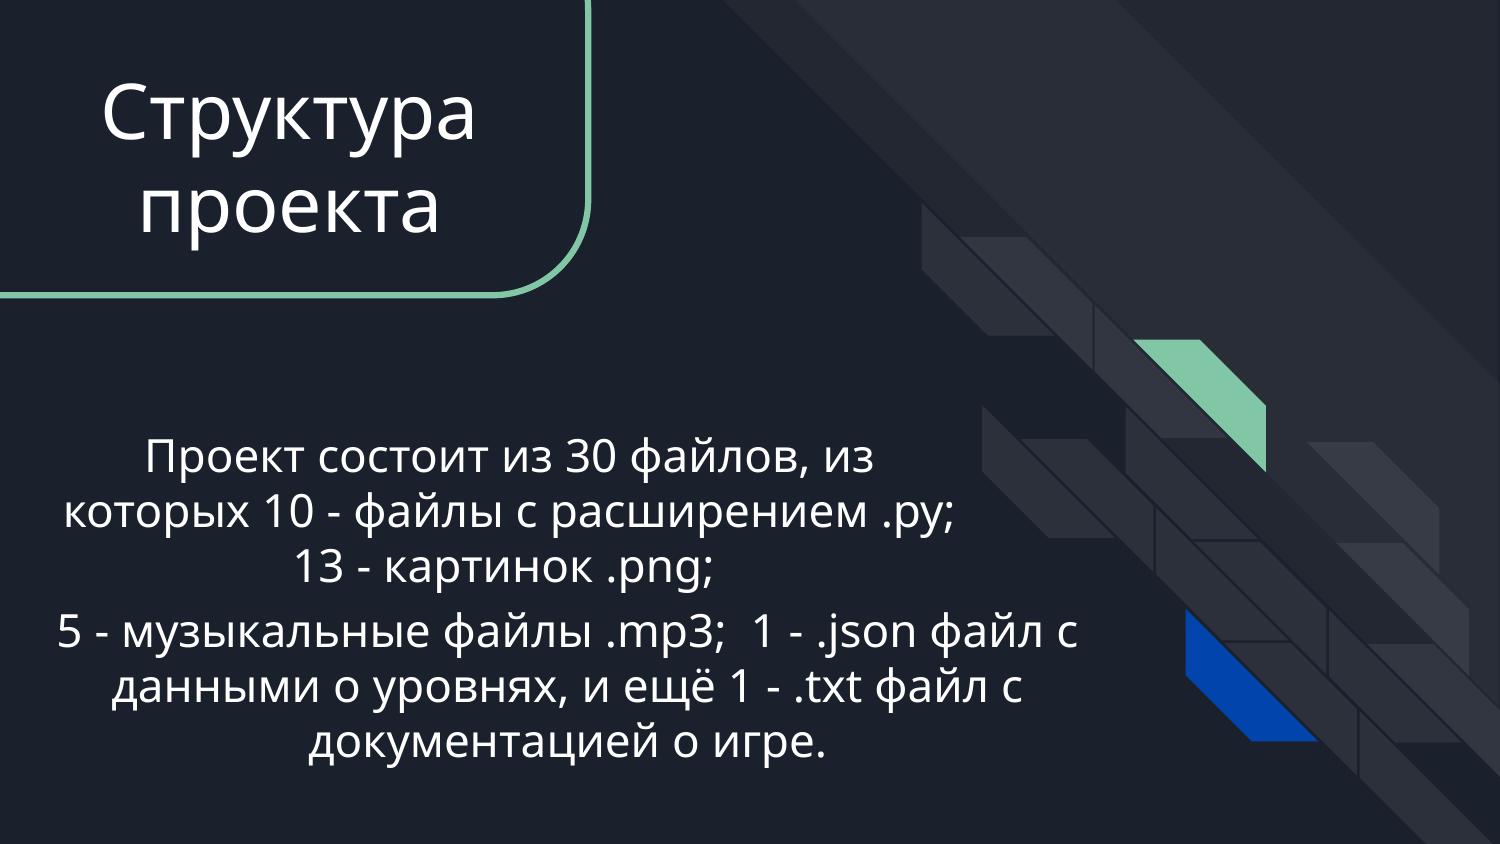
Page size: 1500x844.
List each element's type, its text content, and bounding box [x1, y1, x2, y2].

text_box 5 - музыкальные файлы .mp3; 1 - .json файл с данными о уровнях, и ещё 1 - .txt файл с документацией о игре. [32, 583, 1104, 784]
text_box [0, 0, 589, 296]
text_box Структура проекта [8, 4, 573, 306]
text_box Проект состоит из 30 файлов, из которых 10 - файлы с расширением .py; 13 - картинок .png; [32, 409, 987, 583]
